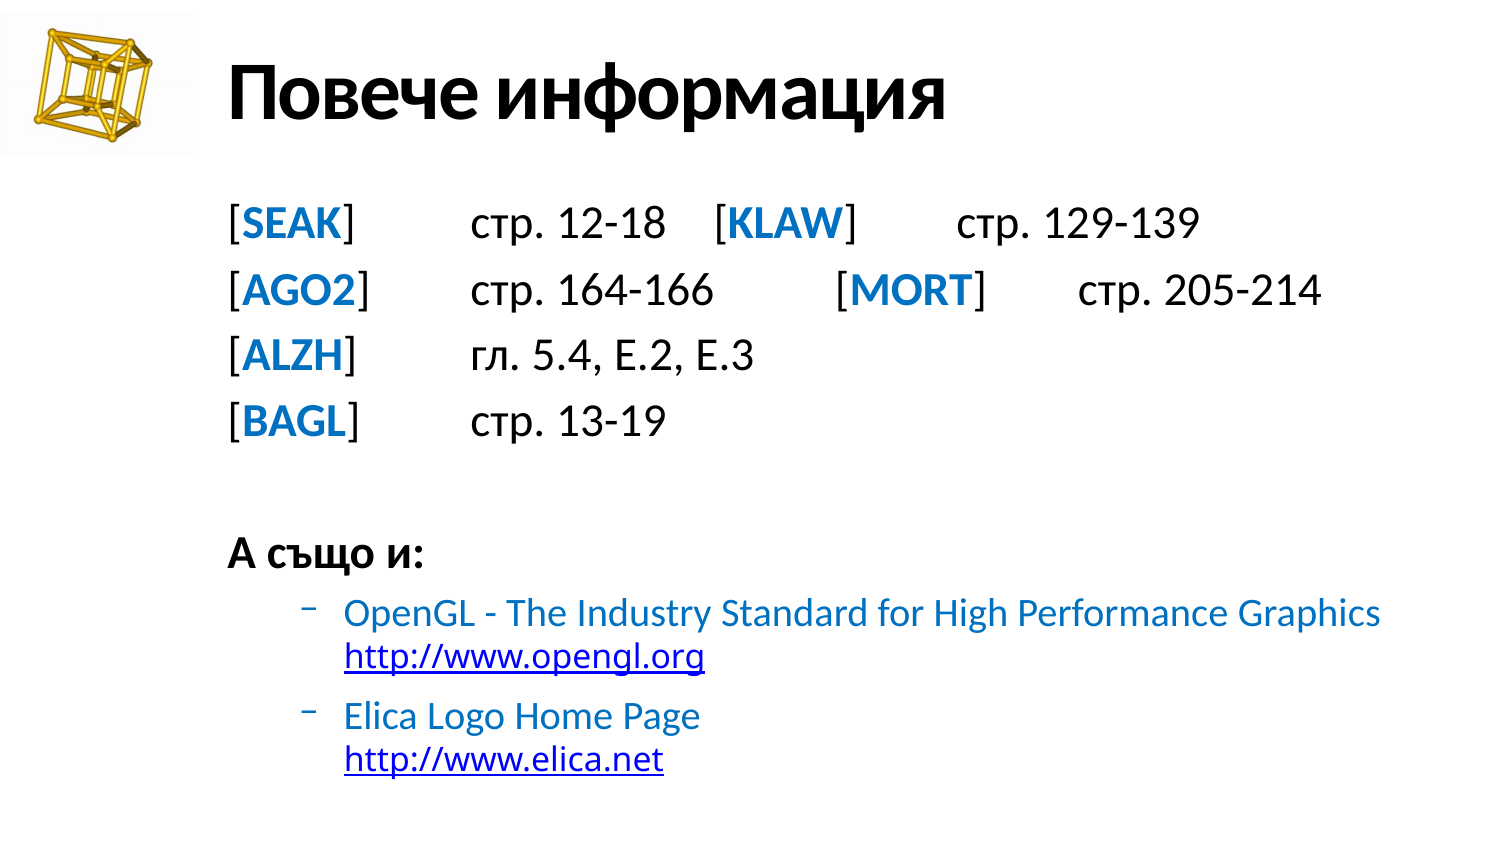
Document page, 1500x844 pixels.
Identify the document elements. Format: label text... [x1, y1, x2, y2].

picture [0, 12, 193, 156]
title Повече информация [212, 21, 1500, 150]
list [SEAK] стр. 12-18 [KLAW] стр. 129-139 [AGO2] стр. 164-166 [MORT] стр. 205-214 [ALZH] гл. 5.4, Е.2, Е.3 [BAGL] стр. 13-19 А също и: OpenGL - The Industry Standard for High Performance Graphics http://www.opengl.org Elica Logo Home Page http://www.elica.net [212, 184, 1500, 797]
